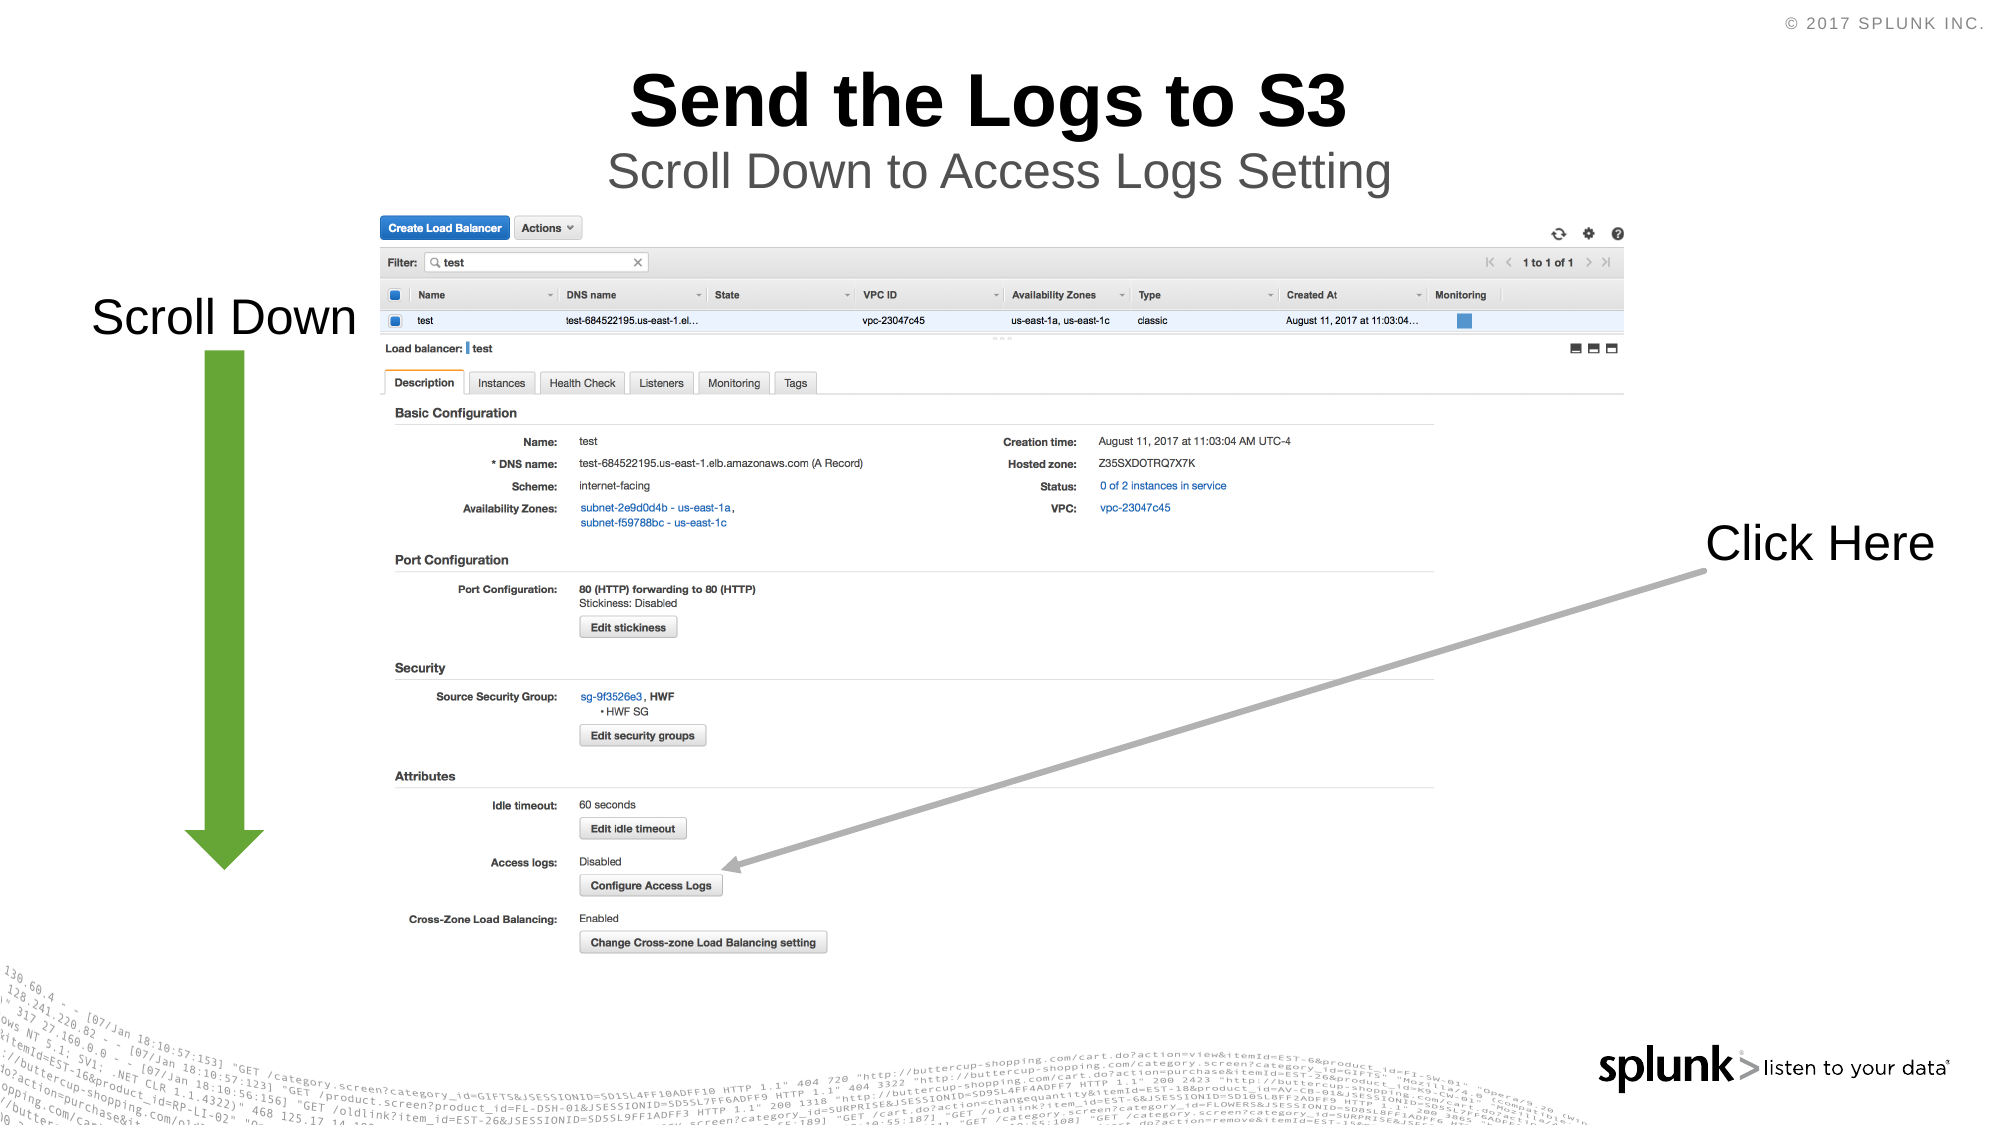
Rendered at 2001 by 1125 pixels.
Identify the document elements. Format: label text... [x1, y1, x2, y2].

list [376, 210, 1624, 969]
title Send the Logs to S3 [74, 50, 1926, 124]
picture [0, 0, 2000, 1125]
text_box Scroll Down [91, 284, 358, 345]
text_box [182, 349, 267, 872]
subtitle Scroll Down to Access Logs Setting [74, 144, 1926, 190]
text_box Click Here [1705, 510, 1936, 571]
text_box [720, 570, 1705, 870]
